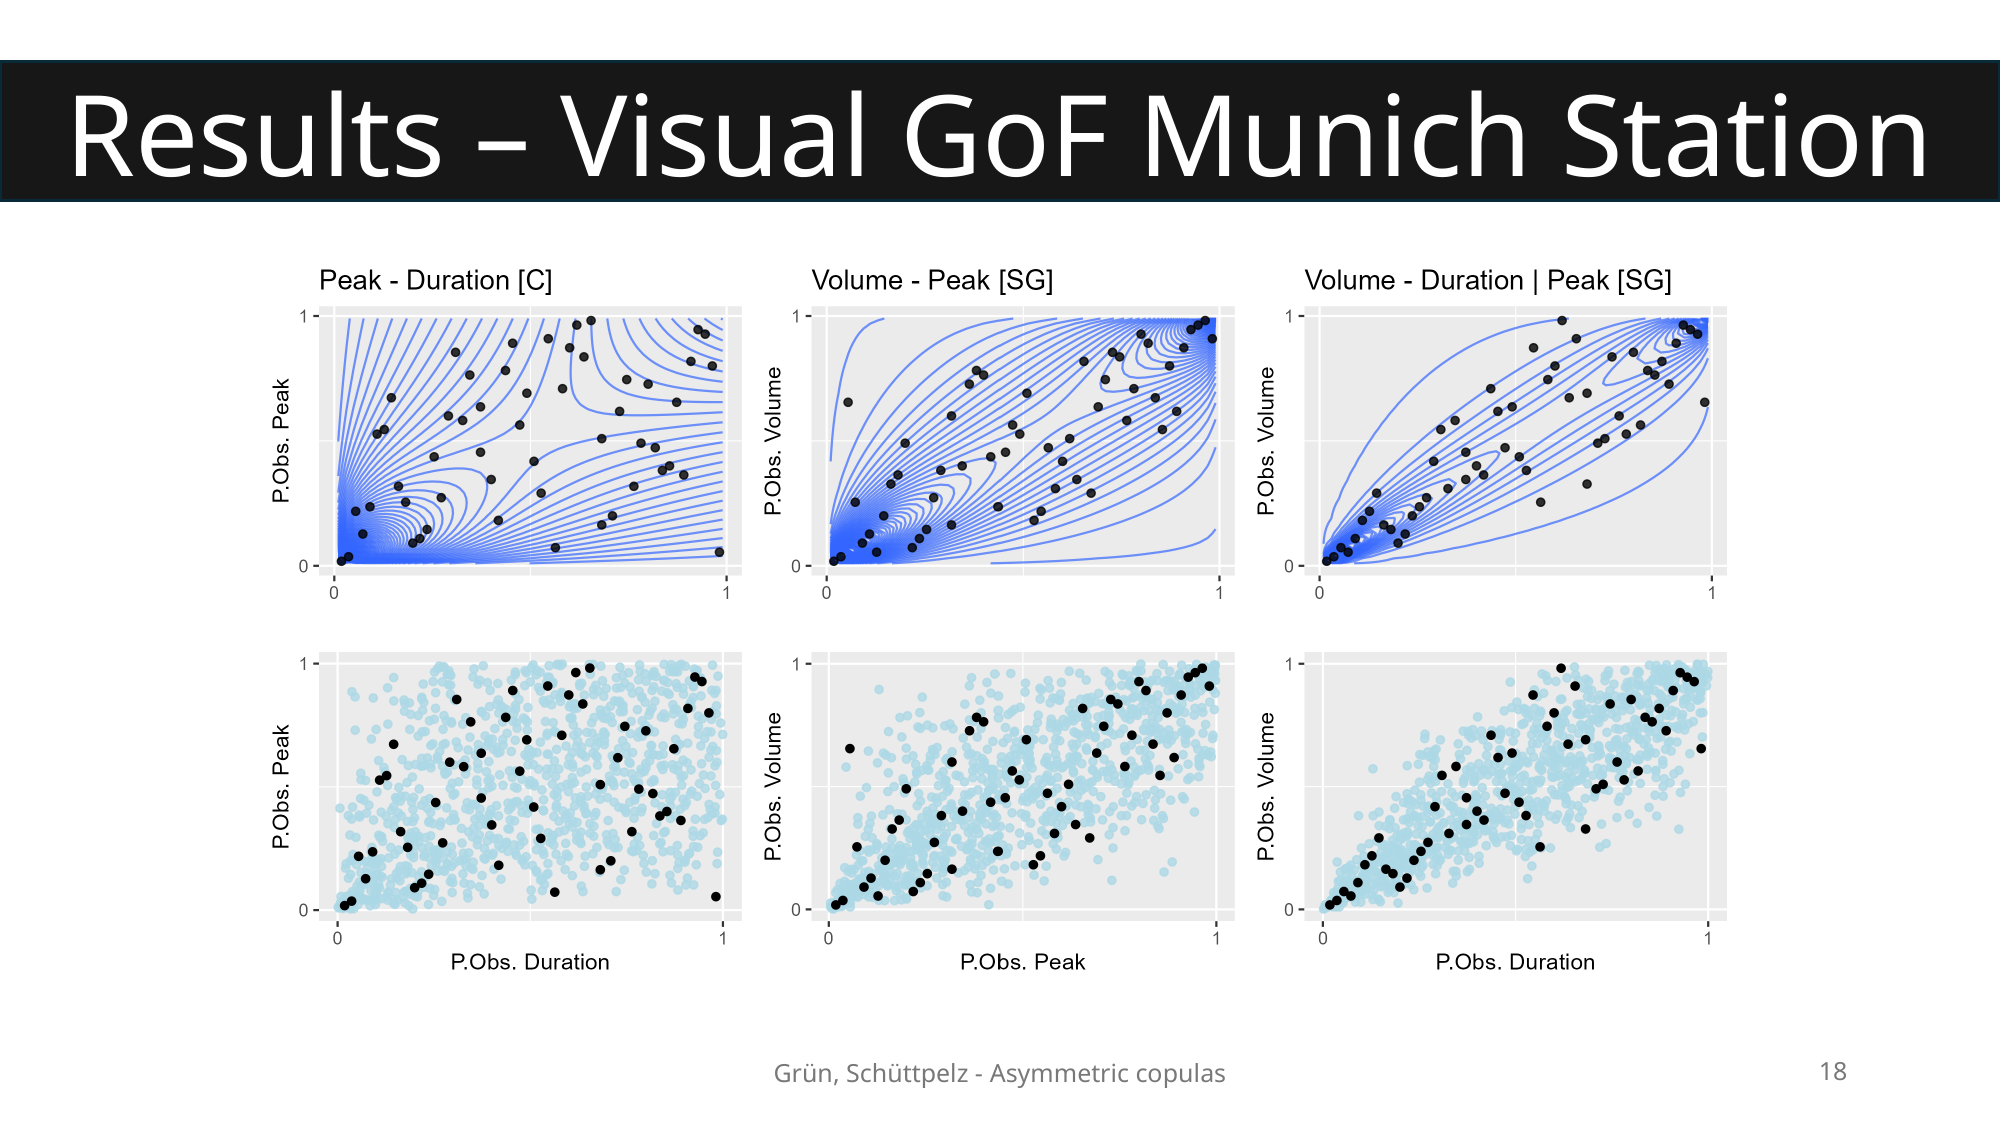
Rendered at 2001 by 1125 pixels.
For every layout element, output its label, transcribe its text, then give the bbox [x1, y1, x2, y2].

slide_number 18 [1412, 1042, 1863, 1103]
picture [249, 246, 1751, 998]
footer Grün, Schüttpelz - Asymmetric copulas [662, 1042, 1338, 1103]
text_box Results – Visual GoF Munich Station [0, 60, 2000, 202]
